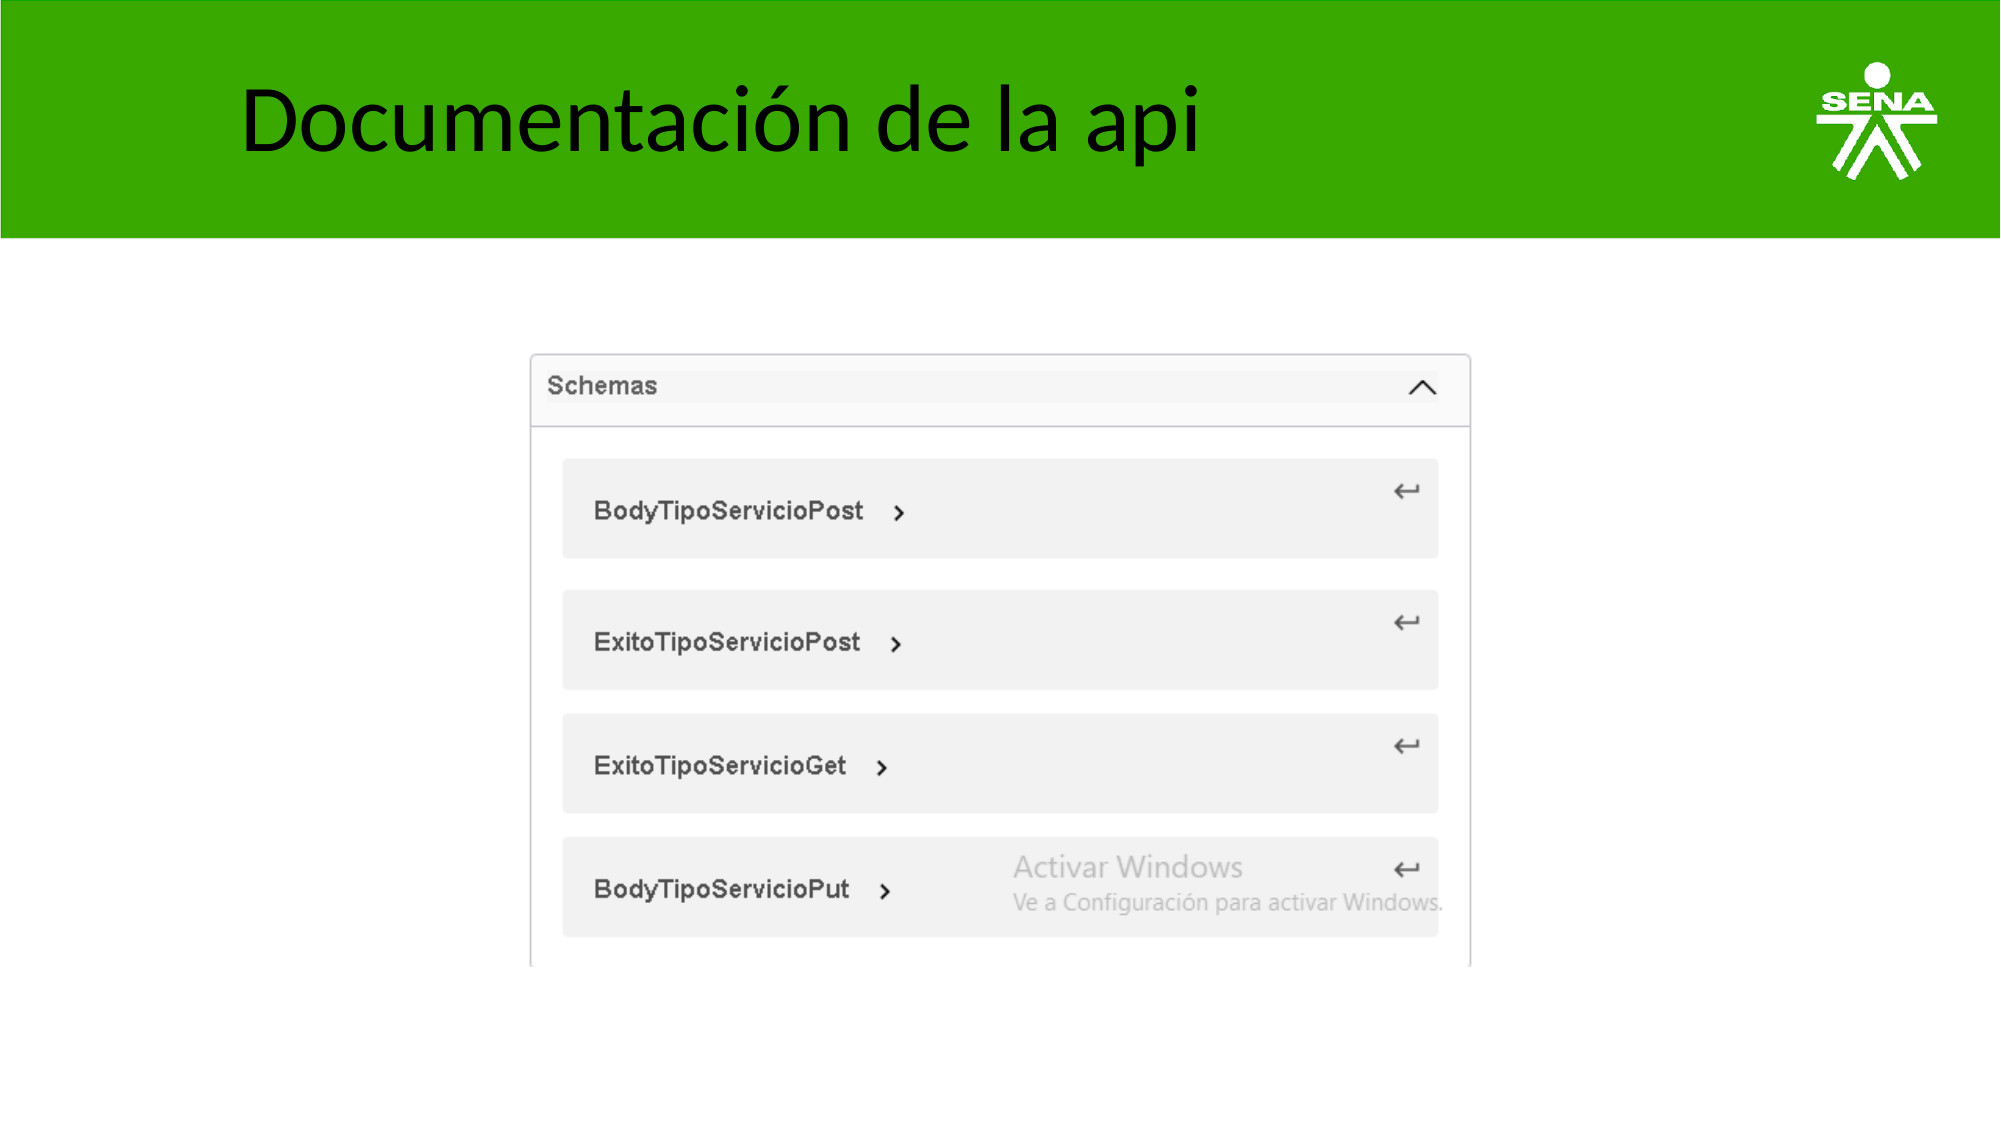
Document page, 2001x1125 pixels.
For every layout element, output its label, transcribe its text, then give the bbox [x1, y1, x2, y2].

picture [0, 0, 2001, 1125]
text_box Documentación de la api [225, 40, 1593, 214]
